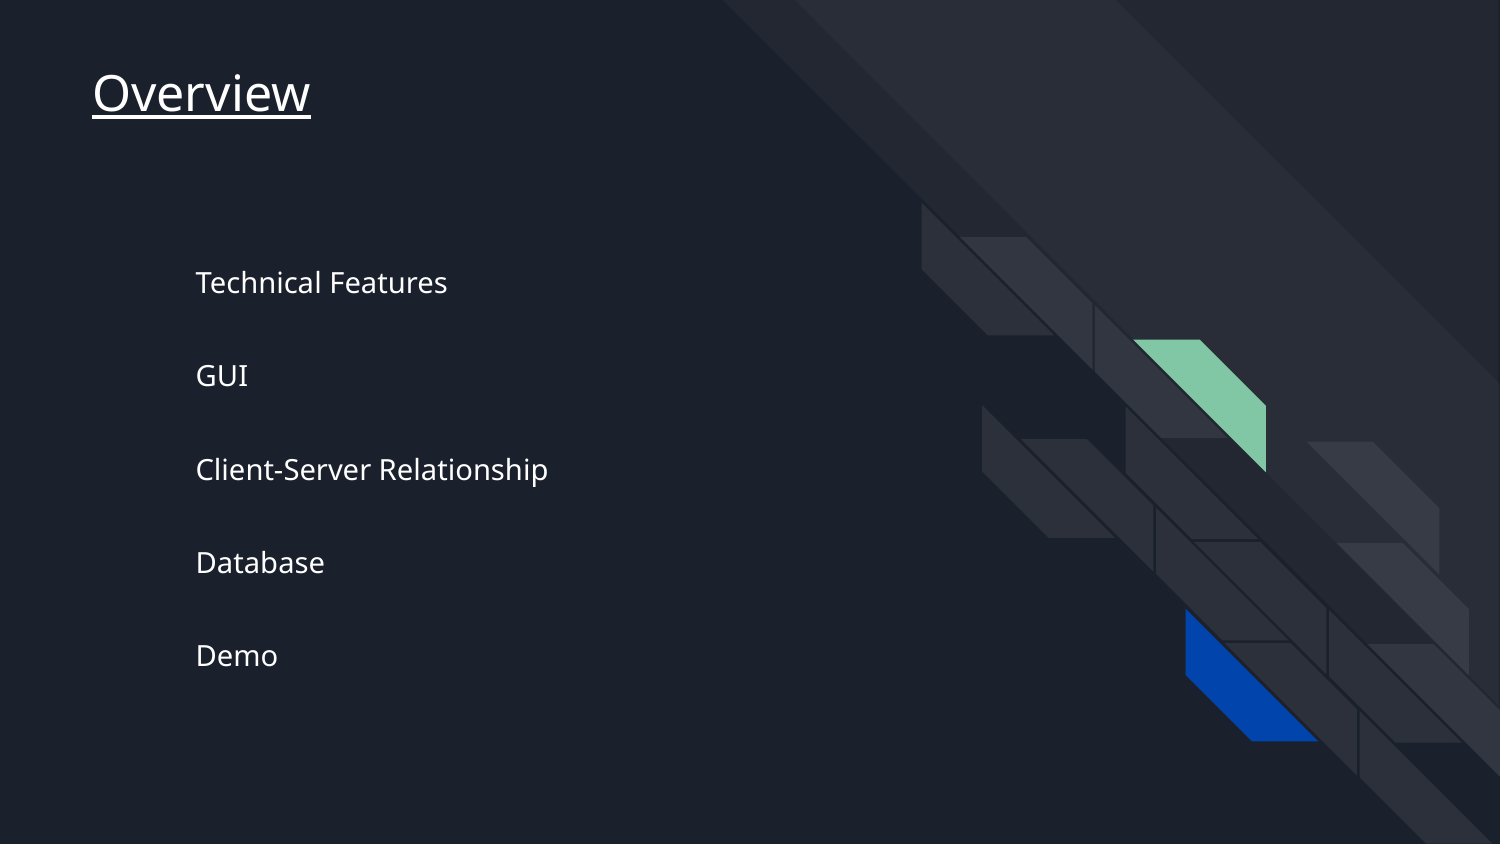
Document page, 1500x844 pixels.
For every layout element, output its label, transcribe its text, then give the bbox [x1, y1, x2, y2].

text_box Technical Features [180, 235, 948, 328]
text_box GUI [180, 328, 948, 421]
text_box Database [180, 514, 948, 608]
text_box Client-Server Relationship [180, 421, 948, 514]
text_box Demo [180, 608, 948, 702]
text_box Overview [77, 49, 845, 143]
